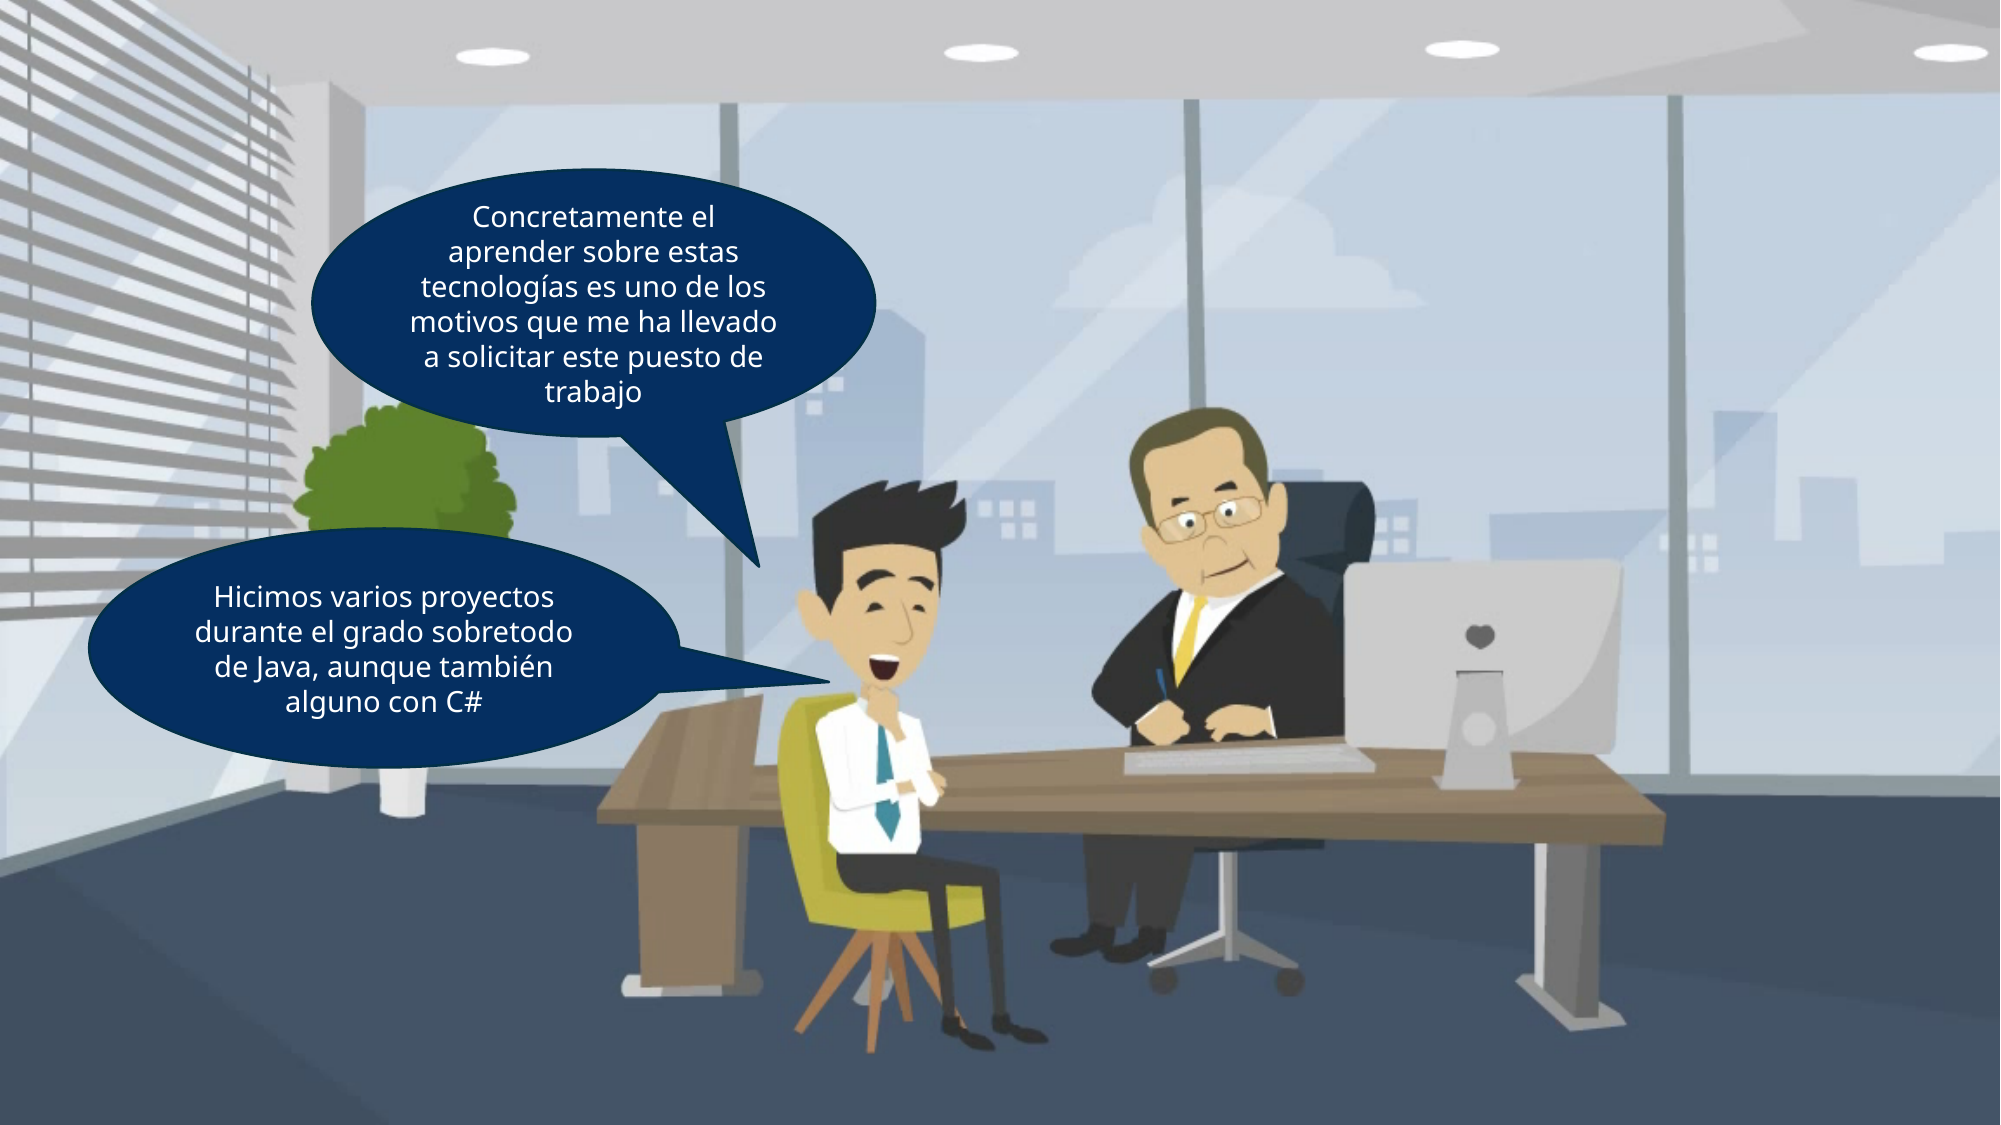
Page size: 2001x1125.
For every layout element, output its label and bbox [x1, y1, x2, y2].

text_box [0, 0, 2000, 1125]
